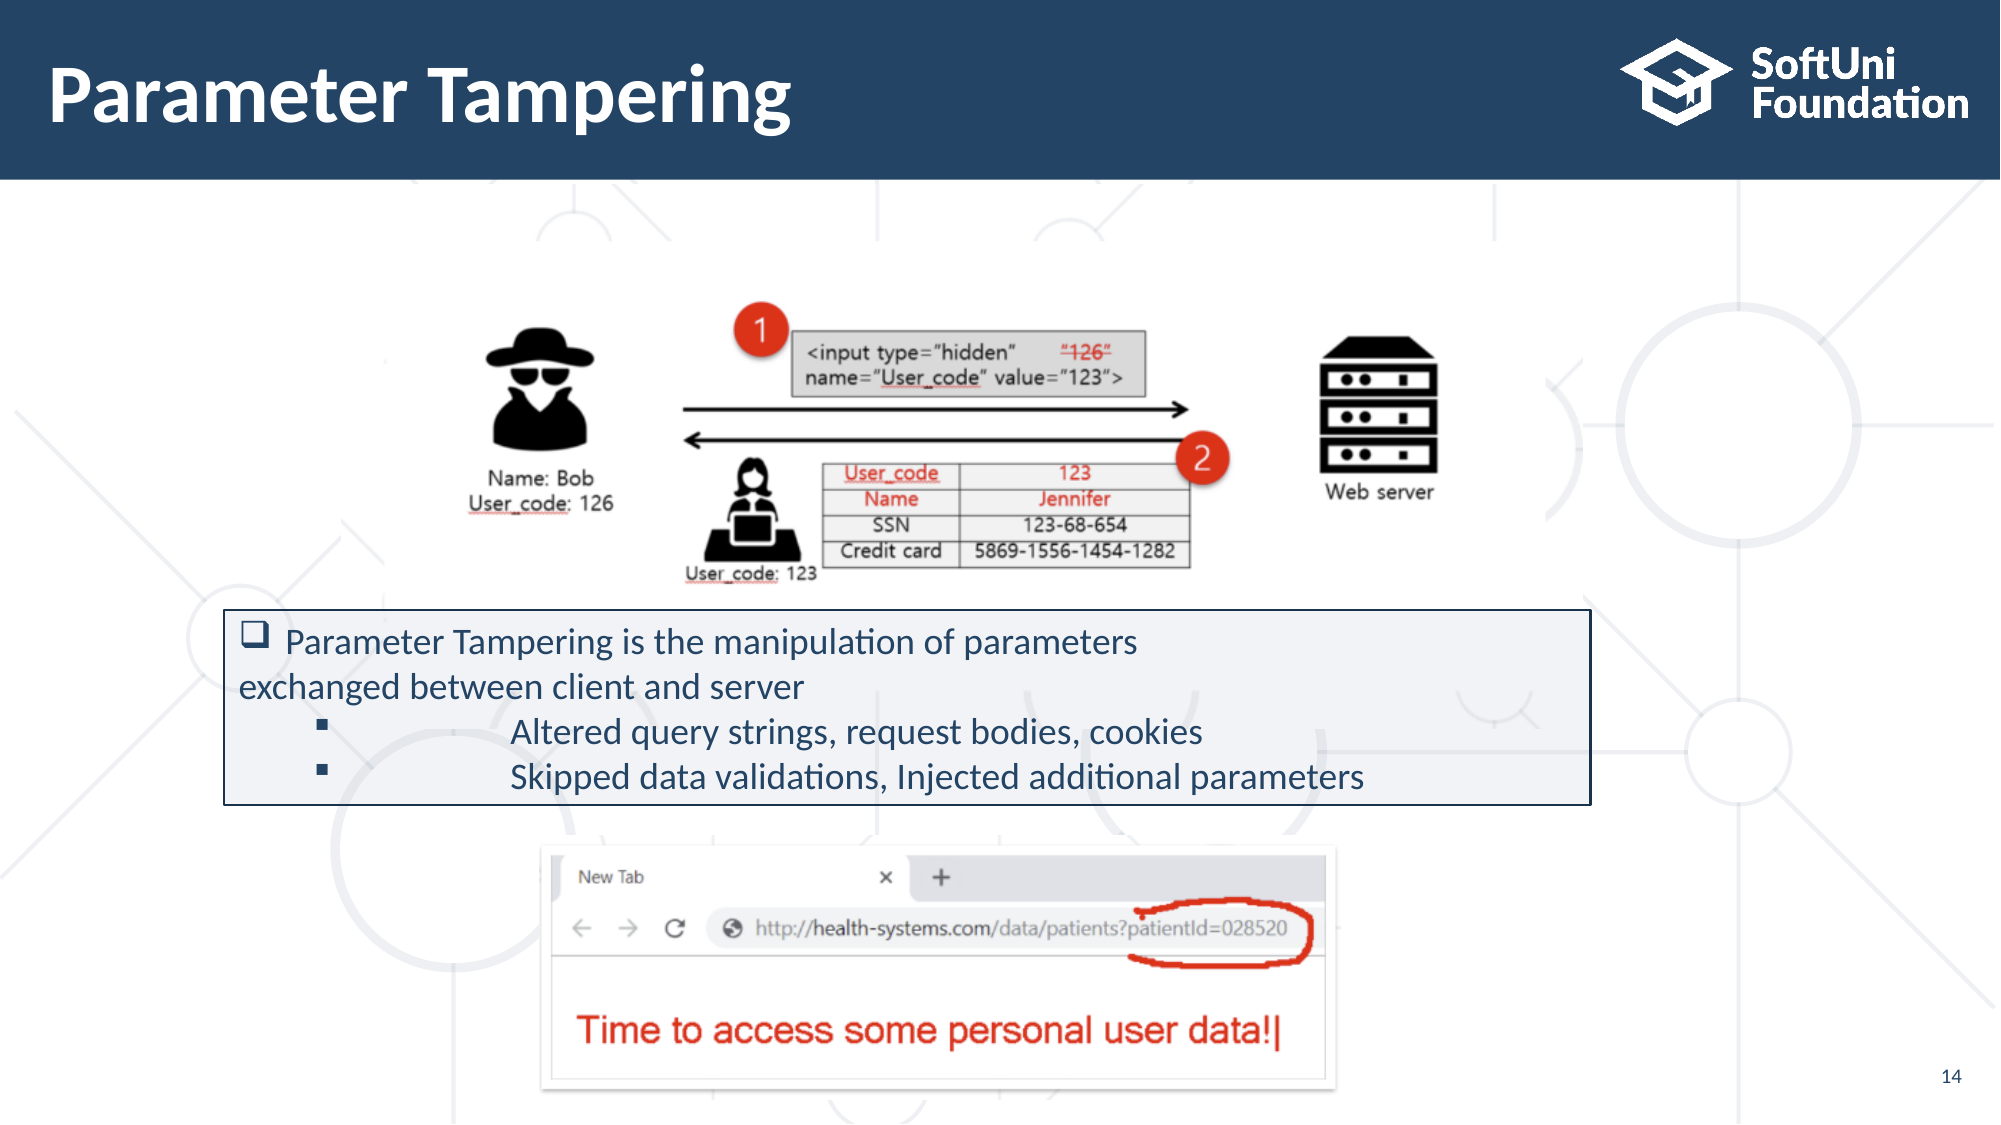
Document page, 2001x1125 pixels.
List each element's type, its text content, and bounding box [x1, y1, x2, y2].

picture [1619, 38, 1968, 126]
picture [539, 835, 1341, 1101]
slide_number 14 [1897, 1049, 1968, 1101]
picture [341, 184, 1583, 729]
title Parameter Tampering [31, 16, 1591, 162]
text_box Parameter Tampering is the manipulation of parameters exchanged between client and server Altered query strings, request bodies, cookies Skipped data validations, Injected additional parameters [223, 609, 1591, 805]
